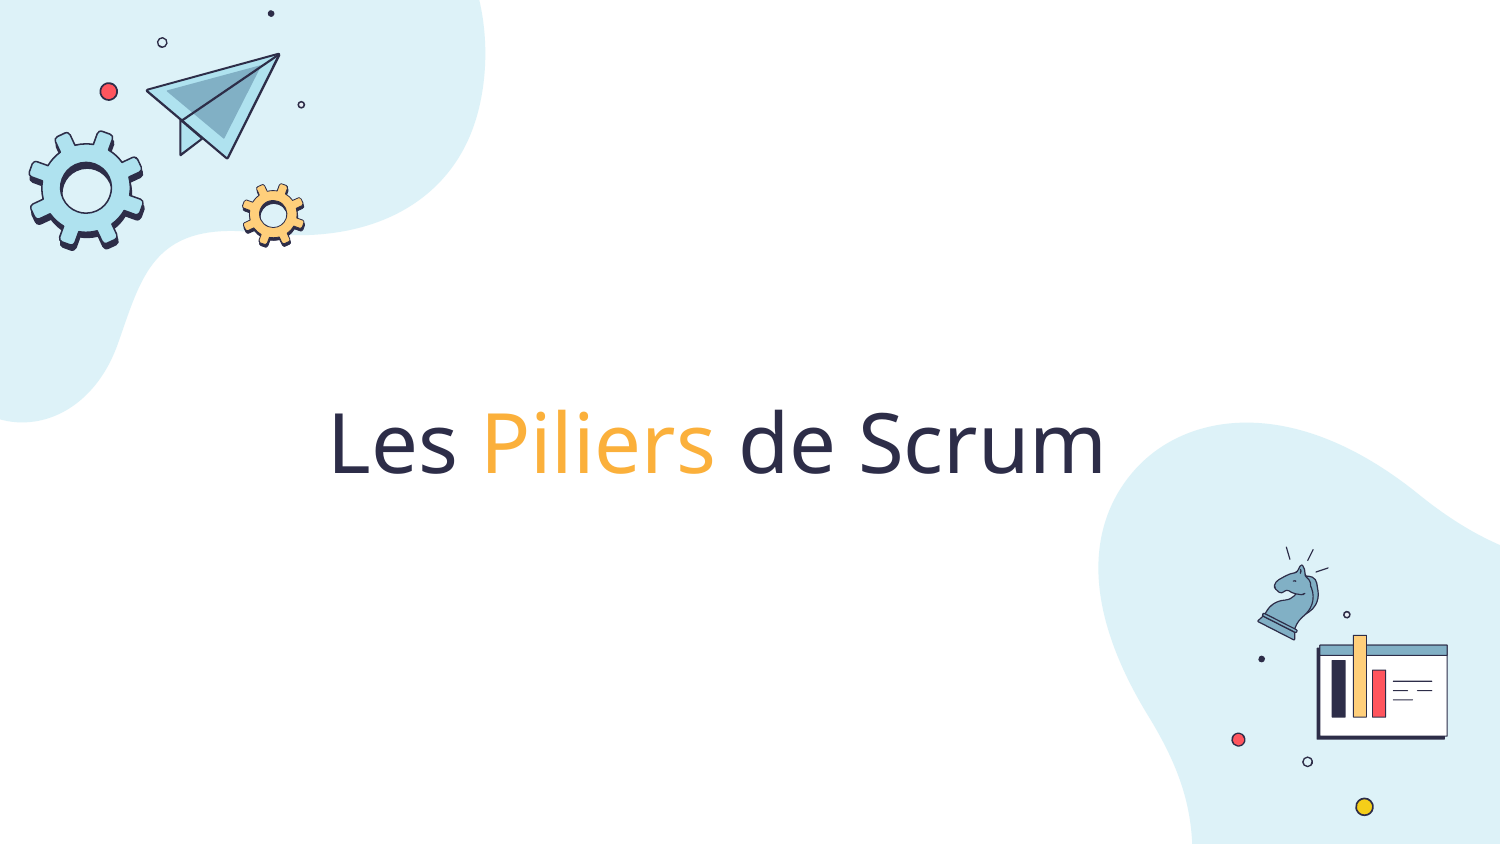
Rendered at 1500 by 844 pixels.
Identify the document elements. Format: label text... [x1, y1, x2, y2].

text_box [145, 116, 281, 160]
text_box Les Piliers de Scrum [118, 374, 1383, 469]
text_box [1266, 544, 1322, 636]
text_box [241, 183, 306, 248]
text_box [1316, 634, 1448, 740]
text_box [98, 9, 306, 109]
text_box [27, 130, 146, 252]
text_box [1230, 732, 1247, 747]
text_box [1214, 670, 1422, 770]
